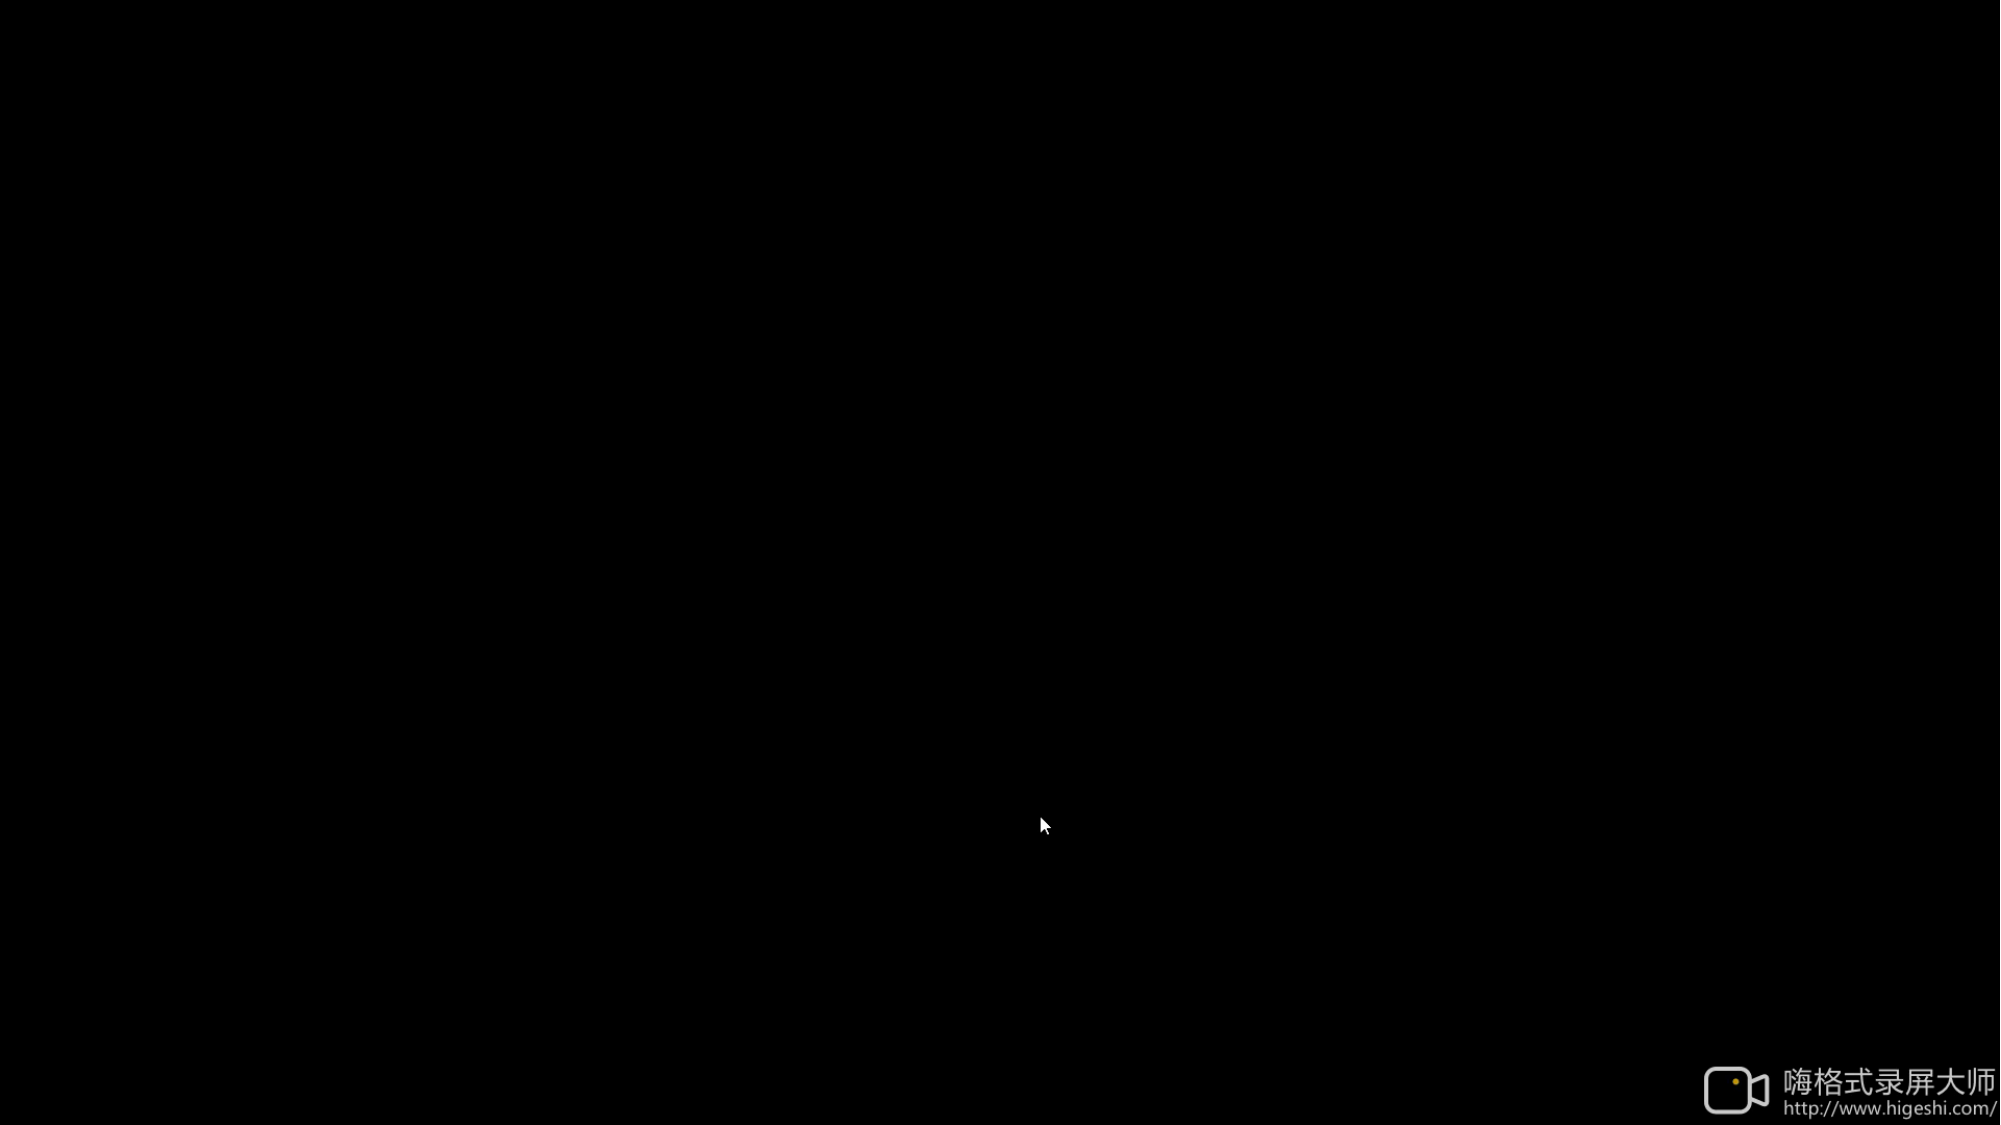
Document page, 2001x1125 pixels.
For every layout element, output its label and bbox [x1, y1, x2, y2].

text_box [0, 0, 2000, 1125]
